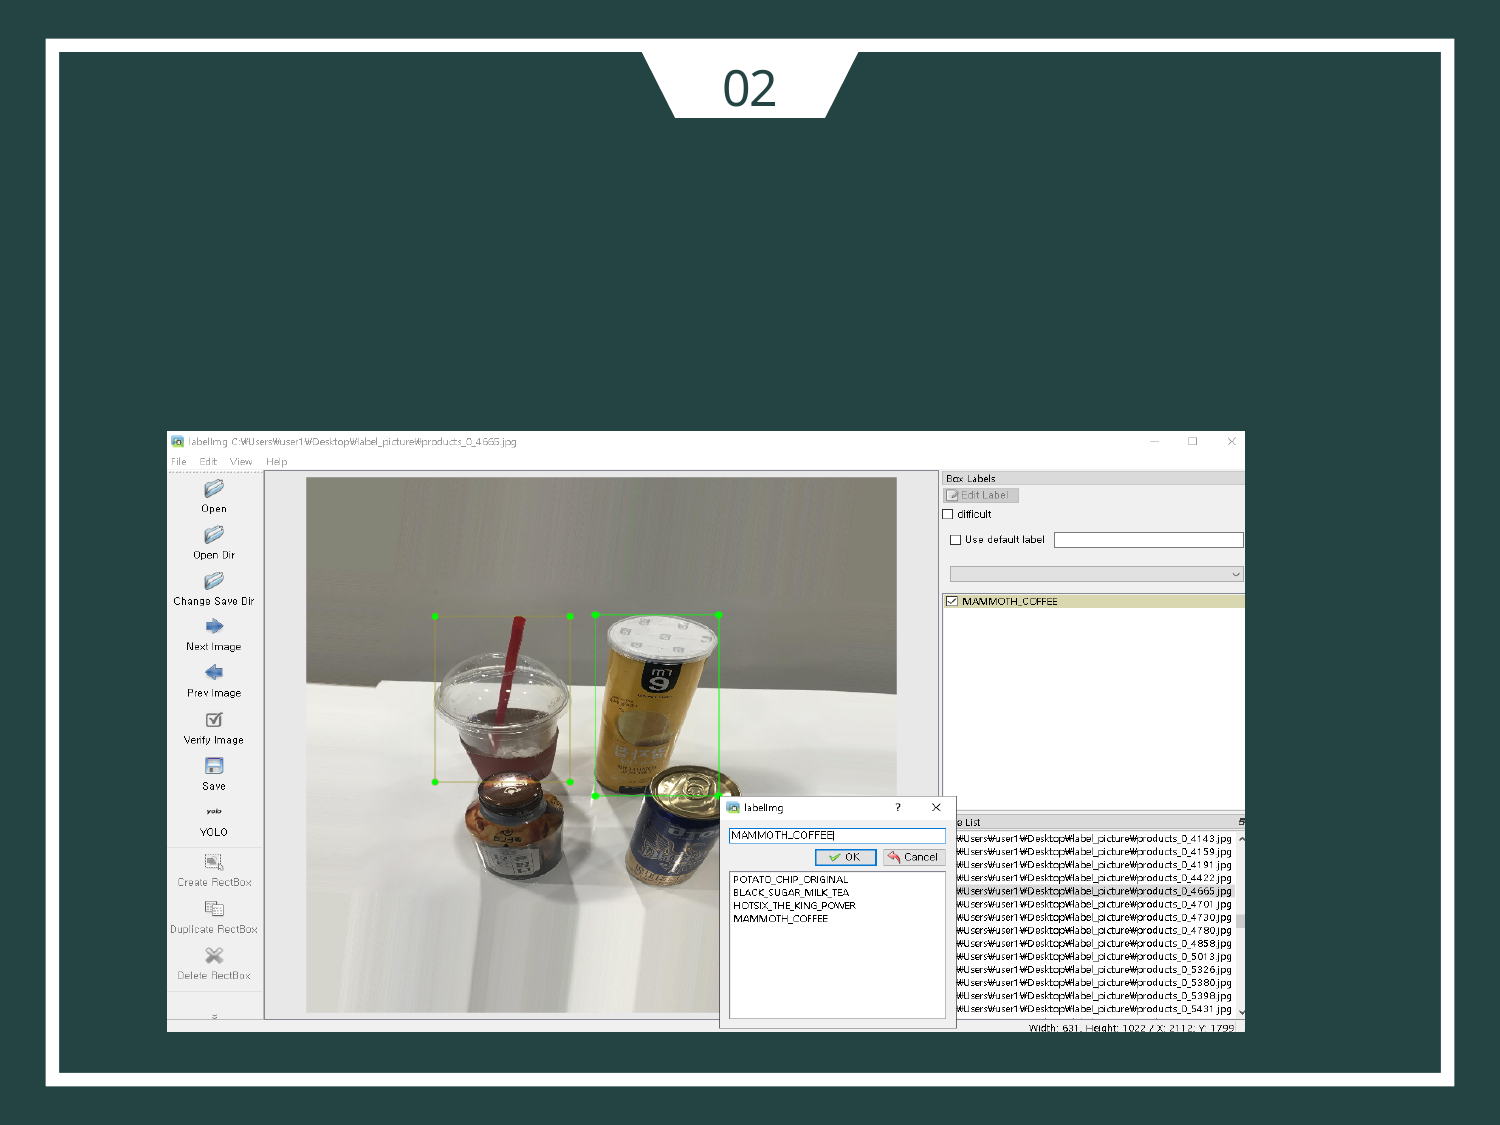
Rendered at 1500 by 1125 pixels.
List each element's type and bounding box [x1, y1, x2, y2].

picture [167, 431, 1245, 1032]
text_box [45, 38, 1455, 1087]
